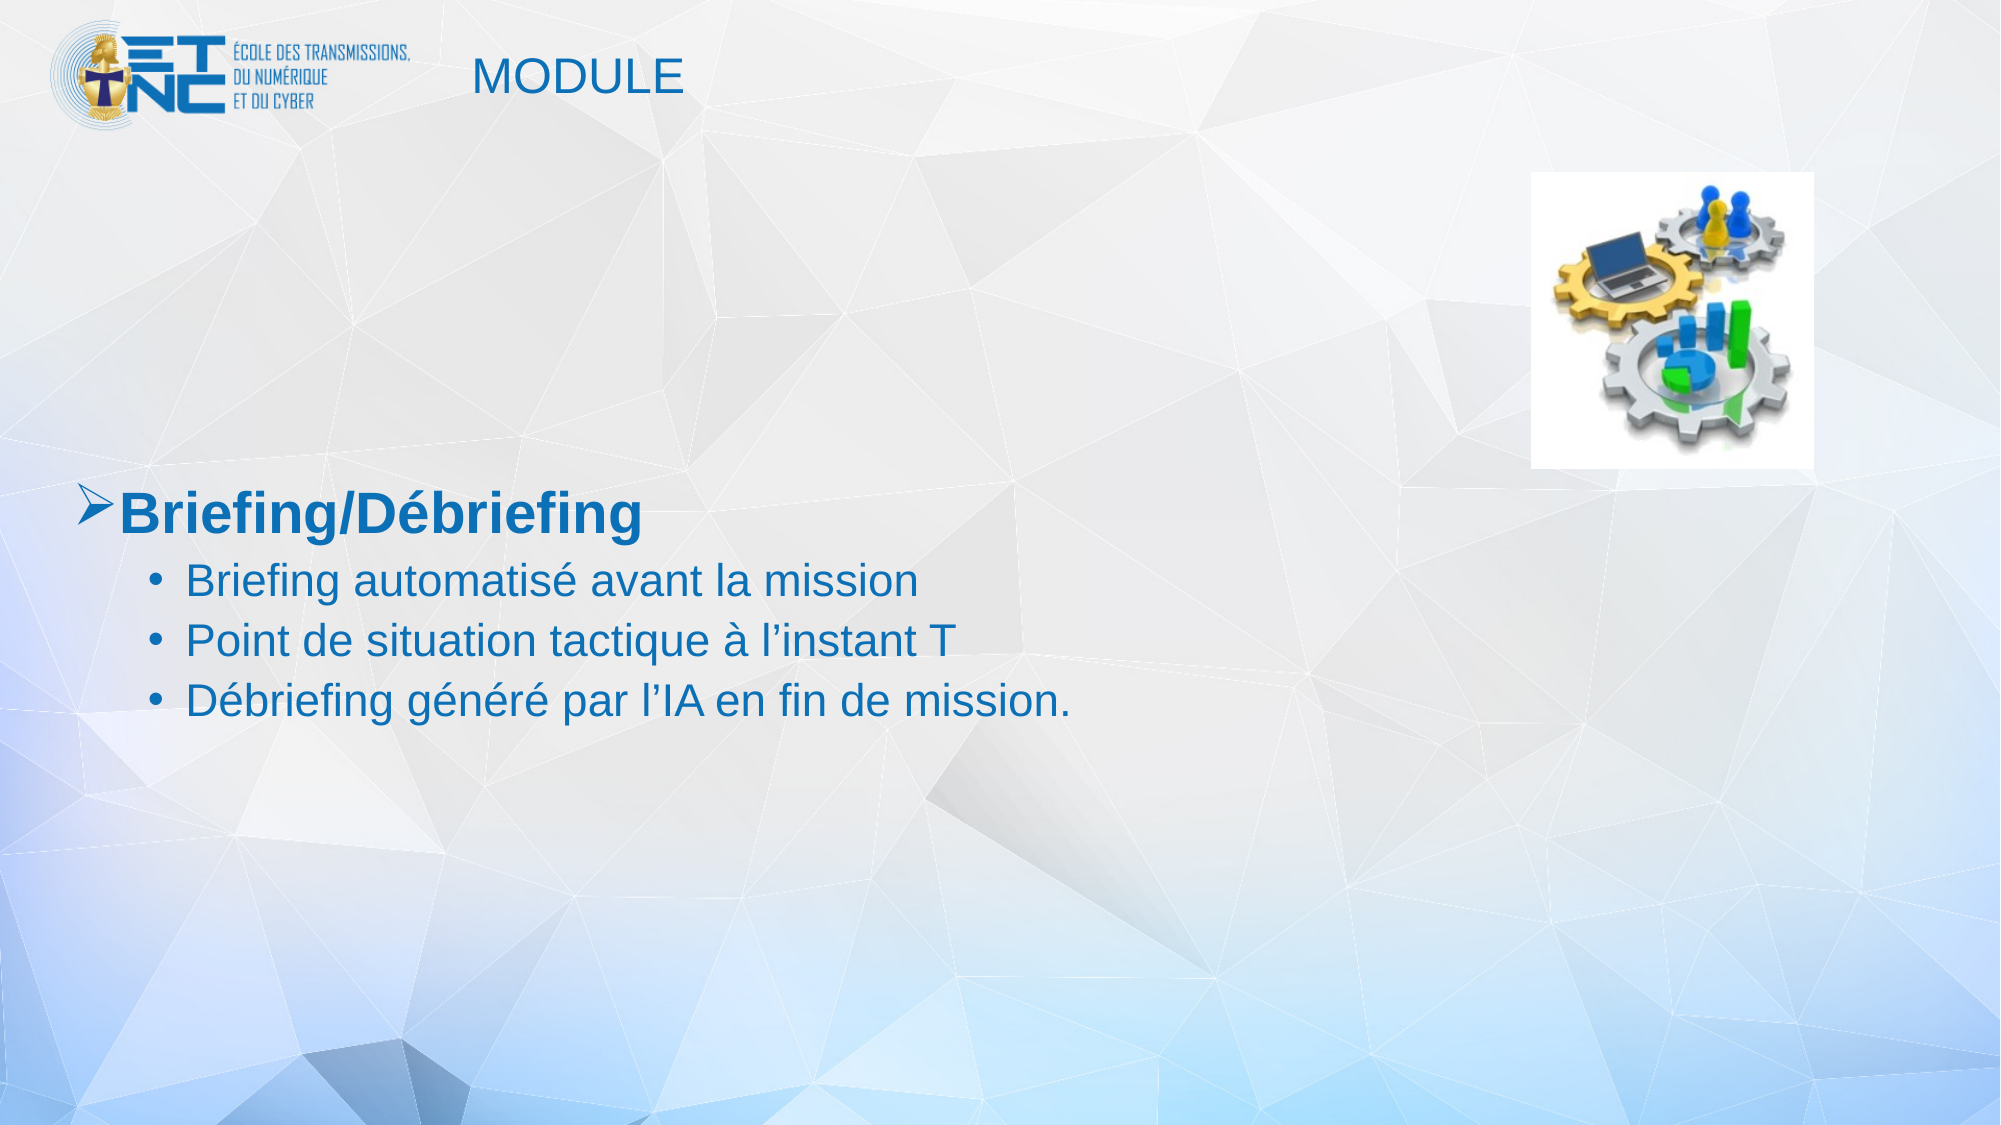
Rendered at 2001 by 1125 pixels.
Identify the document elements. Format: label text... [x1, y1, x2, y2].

list Briefing/Débriefing Briefing automatisé avant la mission Point de situation tactique à l’instant T Débriefing généré par l’IA en fin de mission. [58, 166, 1941, 1044]
title MODULE [456, 23, 2000, 131]
picture [0, 0, 2001, 1125]
